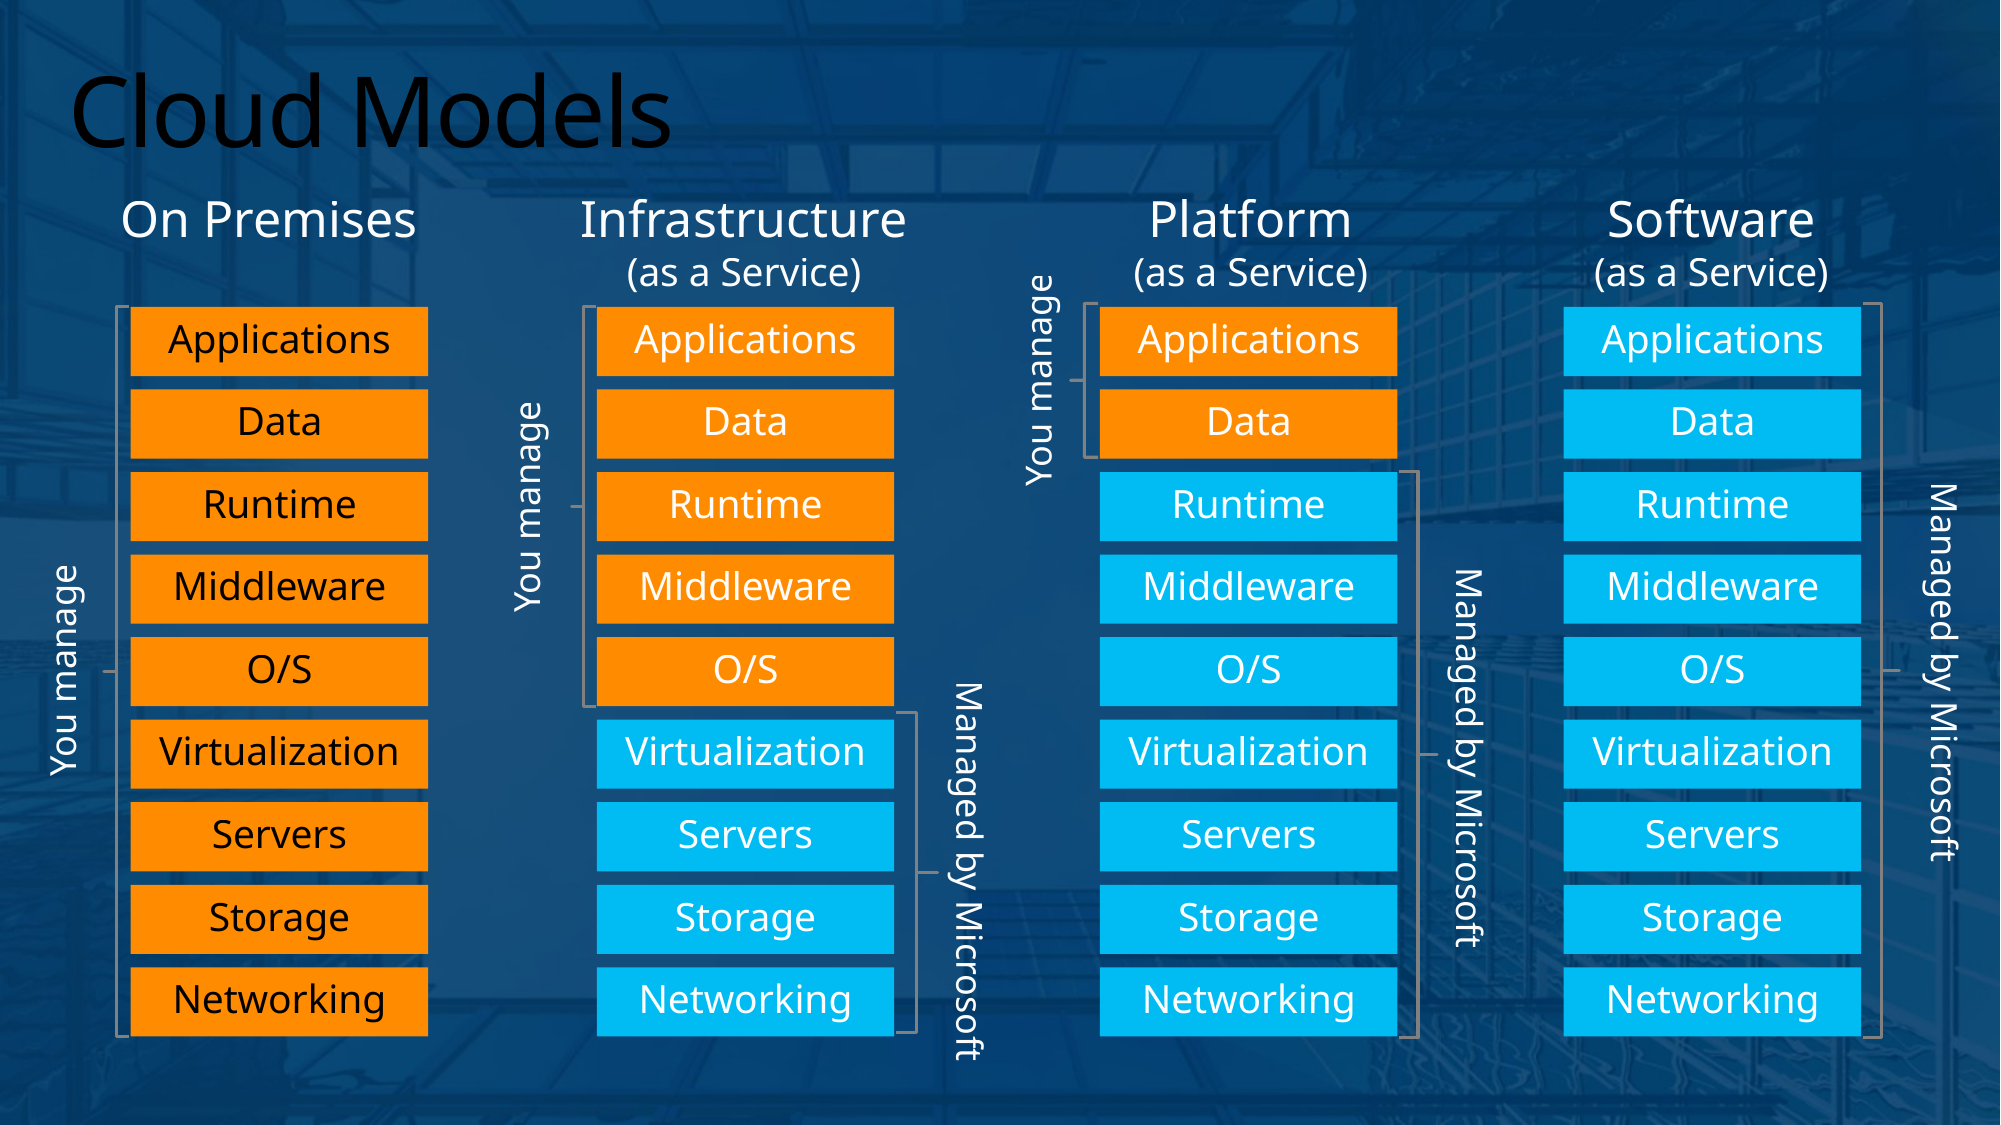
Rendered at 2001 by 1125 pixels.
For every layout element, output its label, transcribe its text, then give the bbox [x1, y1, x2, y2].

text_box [1527, 187, 1975, 1039]
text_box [496, 187, 1001, 1062]
title Cloud Models [44, 47, 1957, 196]
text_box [1007, 187, 1500, 1039]
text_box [32, 187, 439, 1037]
picture [0, 0, 2000, 1125]
